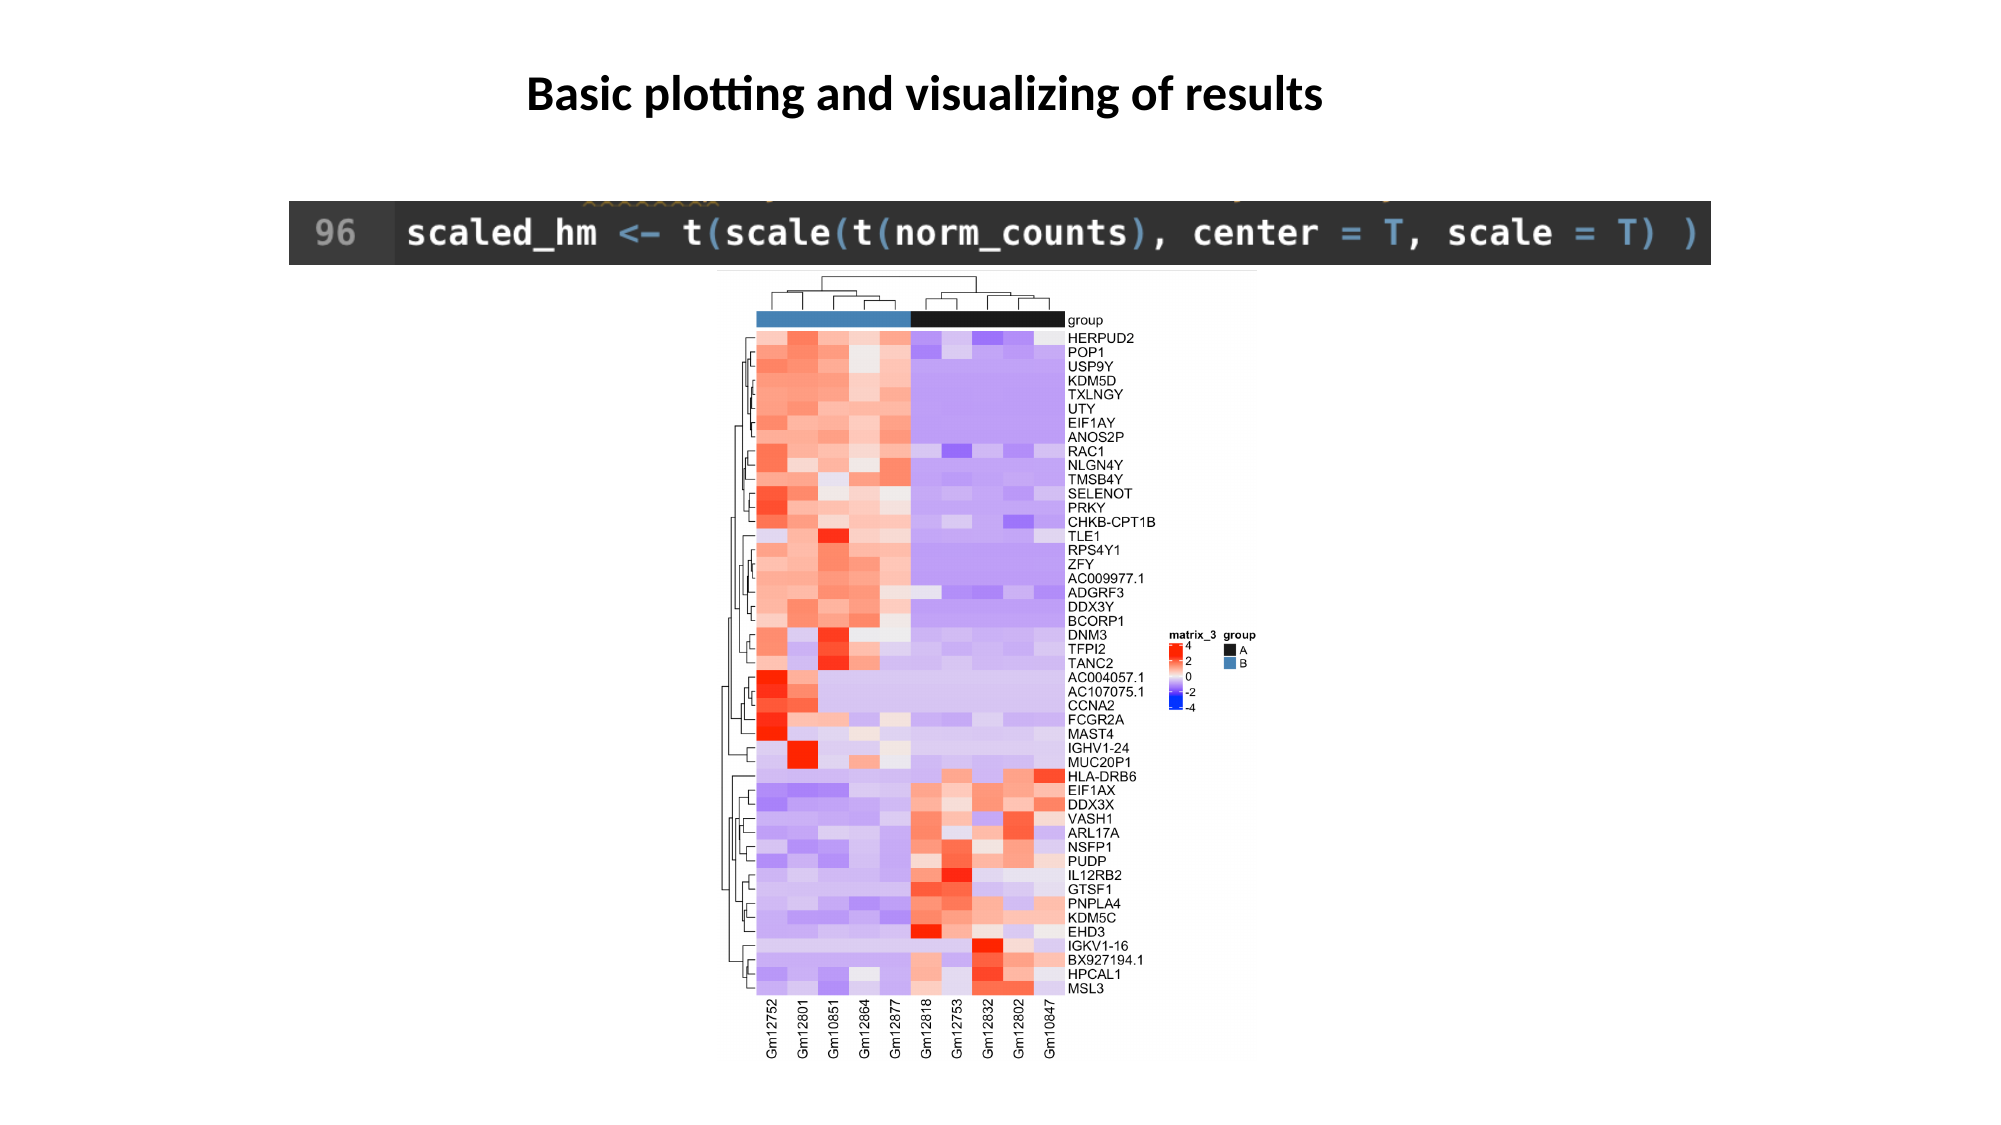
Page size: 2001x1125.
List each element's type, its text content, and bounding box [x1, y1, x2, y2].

text_box Basic plotting and visualizing of results [522, 55, 1329, 125]
picture [289, 201, 1711, 265]
picture [717, 270, 1257, 1061]
